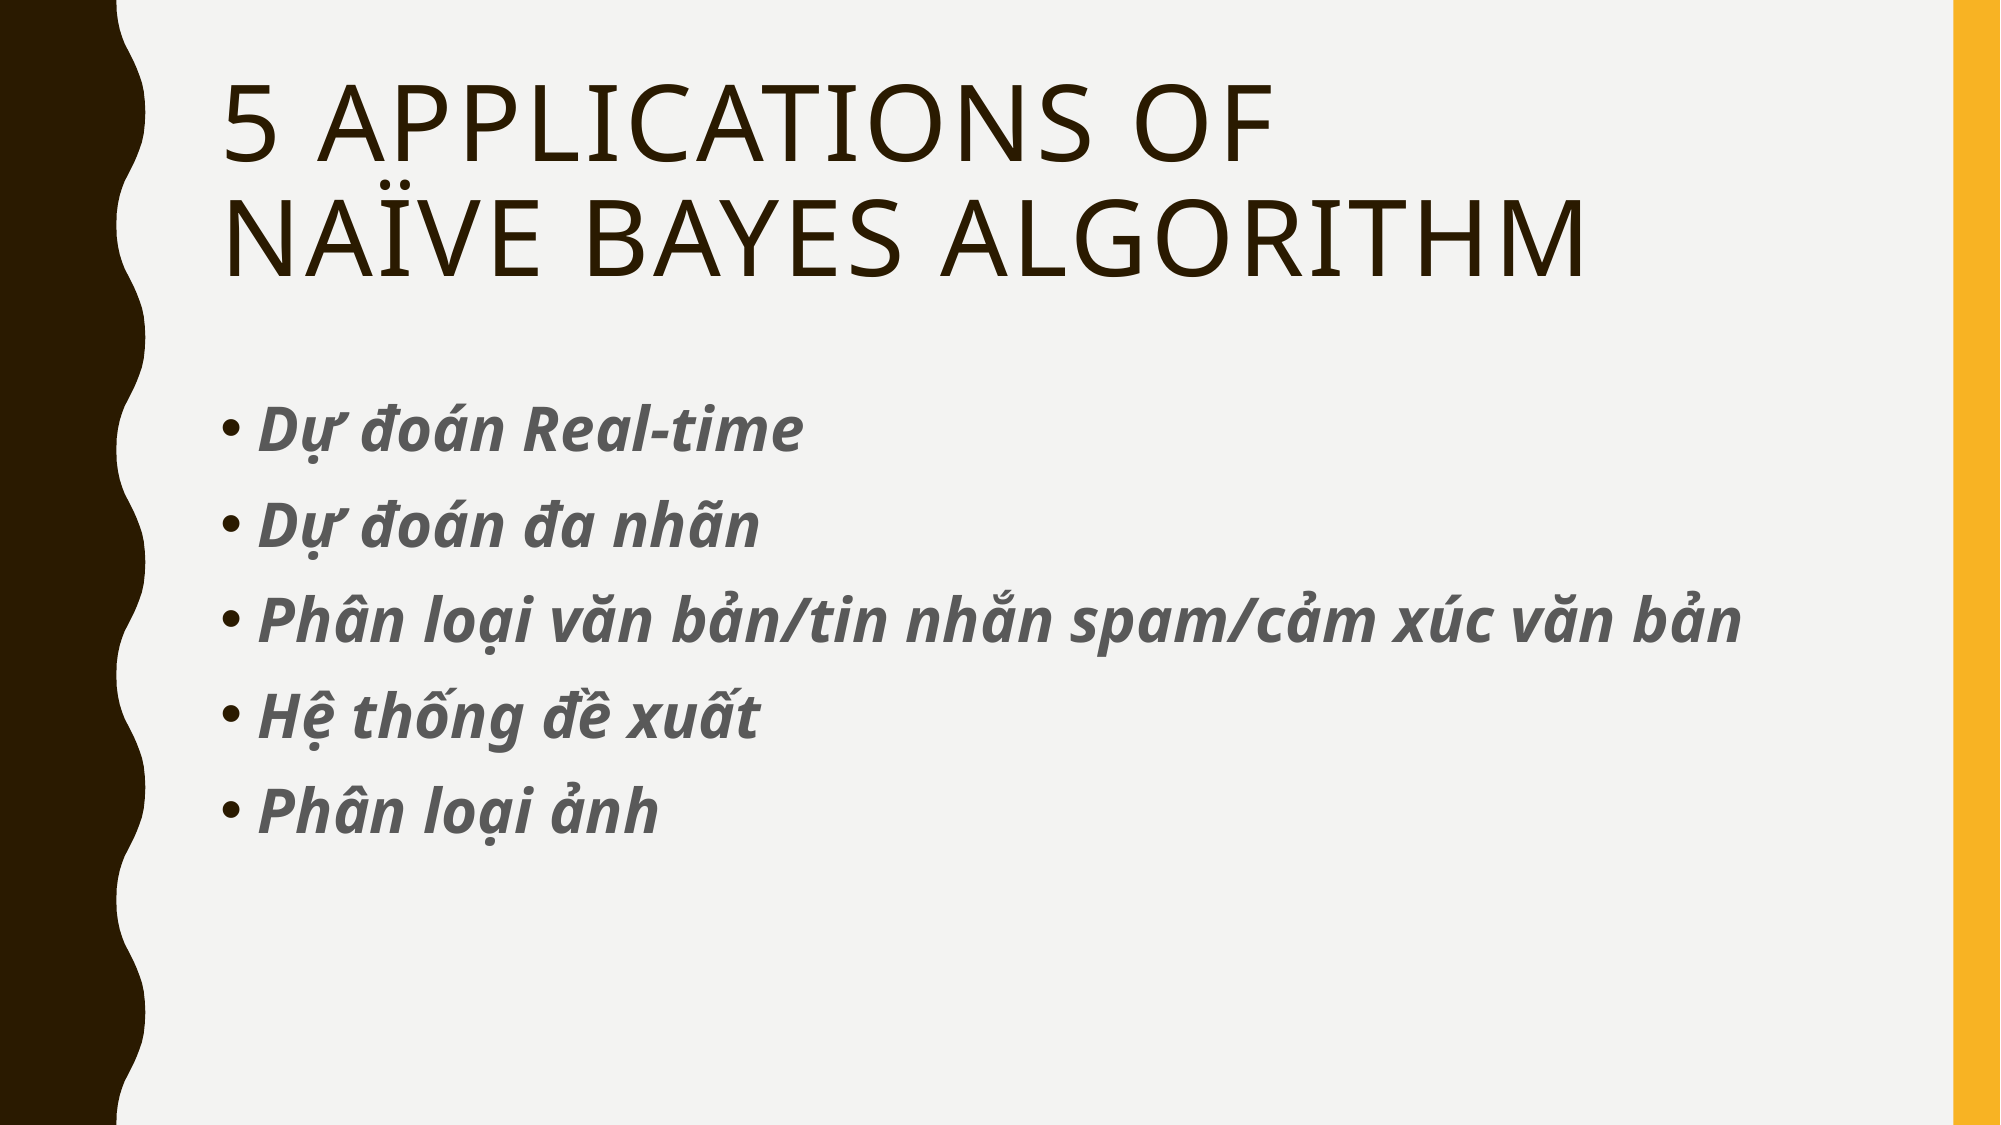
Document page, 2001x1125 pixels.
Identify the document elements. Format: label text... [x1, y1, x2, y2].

title 5 applications of naïve bayes algorithm [205, 62, 1875, 308]
list Dự đoán Real-time Dự đoán đa nhãn Phân loại văn bản/tin nhắn spam/cảm xúc văn bản Hệ thống đề xuất Phân loại ảnh [205, 375, 1779, 881]
